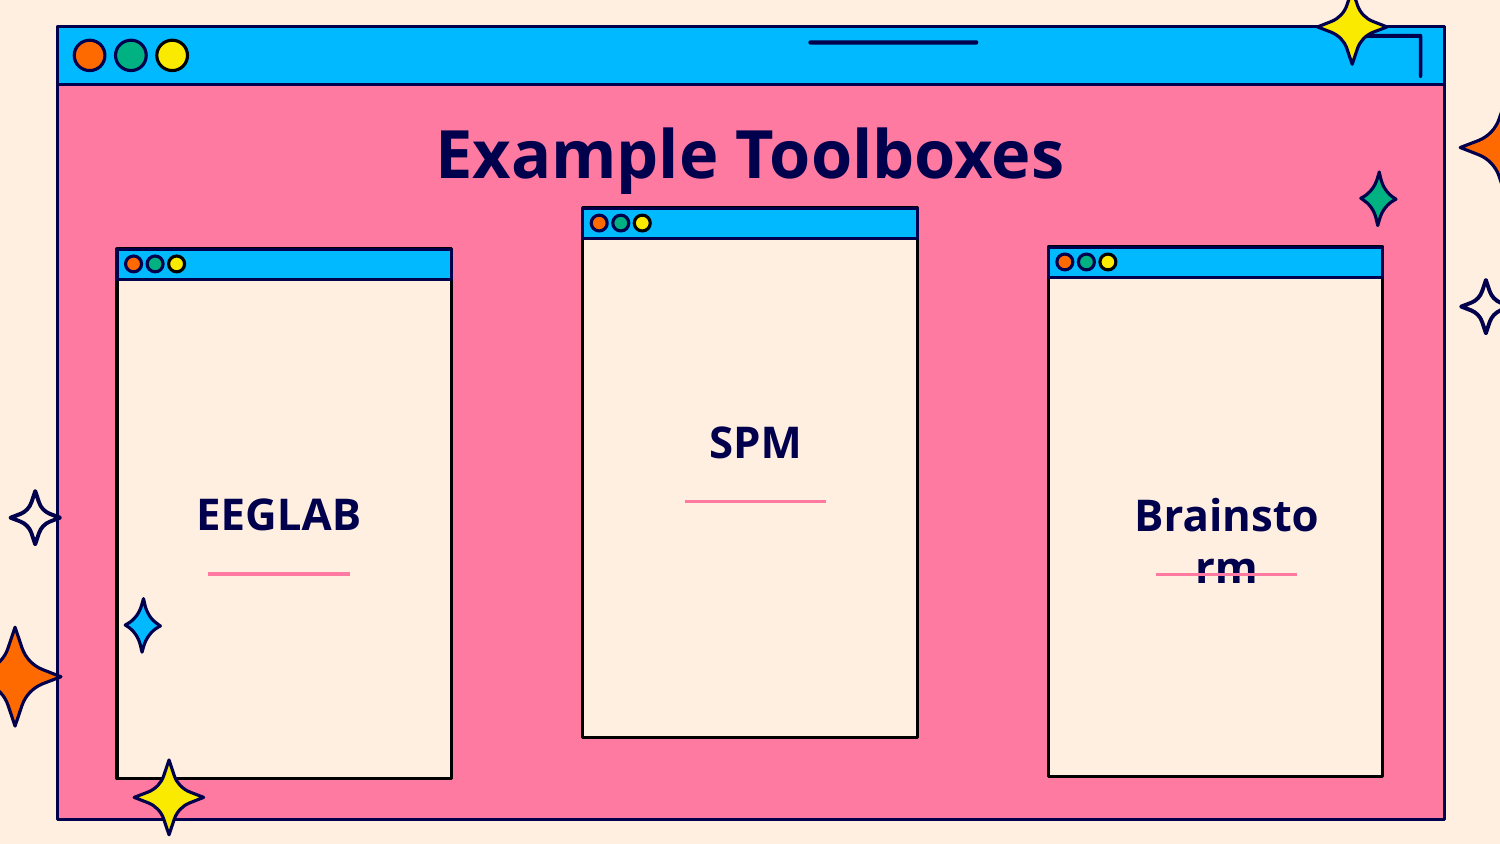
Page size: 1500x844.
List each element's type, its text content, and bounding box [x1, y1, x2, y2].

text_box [1048, 246, 1384, 777]
text_box [1360, 172, 1397, 226]
text_box [1460, 116, 1500, 179]
text_box [0, 627, 62, 727]
text_box [9, 489, 62, 546]
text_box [582, 207, 918, 738]
text_box [134, 787, 204, 835]
title Example Toolboxes [116, 96, 1383, 191]
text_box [116, 248, 452, 779]
text_box [1460, 278, 1500, 335]
text_box [1317, 0, 1388, 65]
